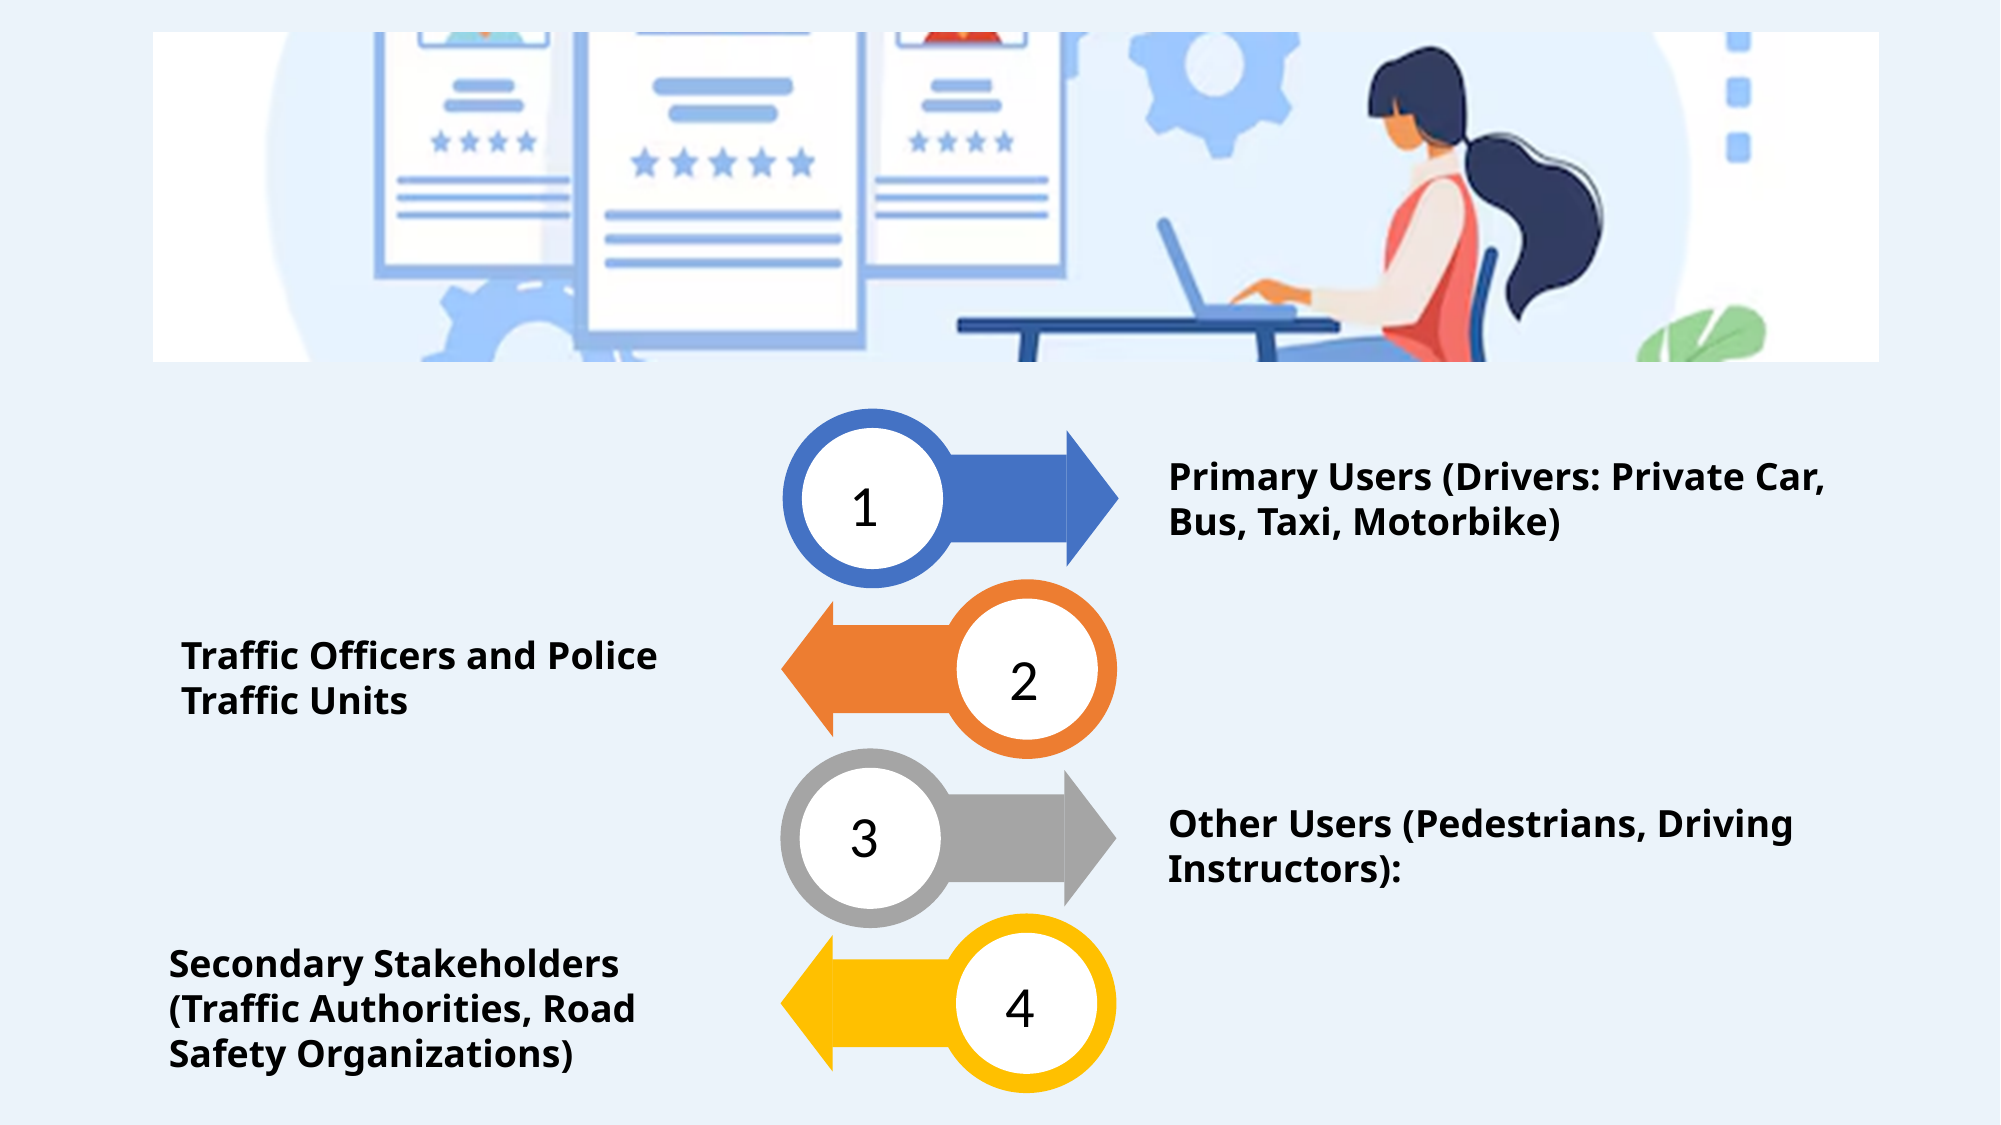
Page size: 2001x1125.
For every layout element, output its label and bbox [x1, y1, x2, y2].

text_box [153, 408, 1847, 1094]
picture [153, 32, 1879, 362]
